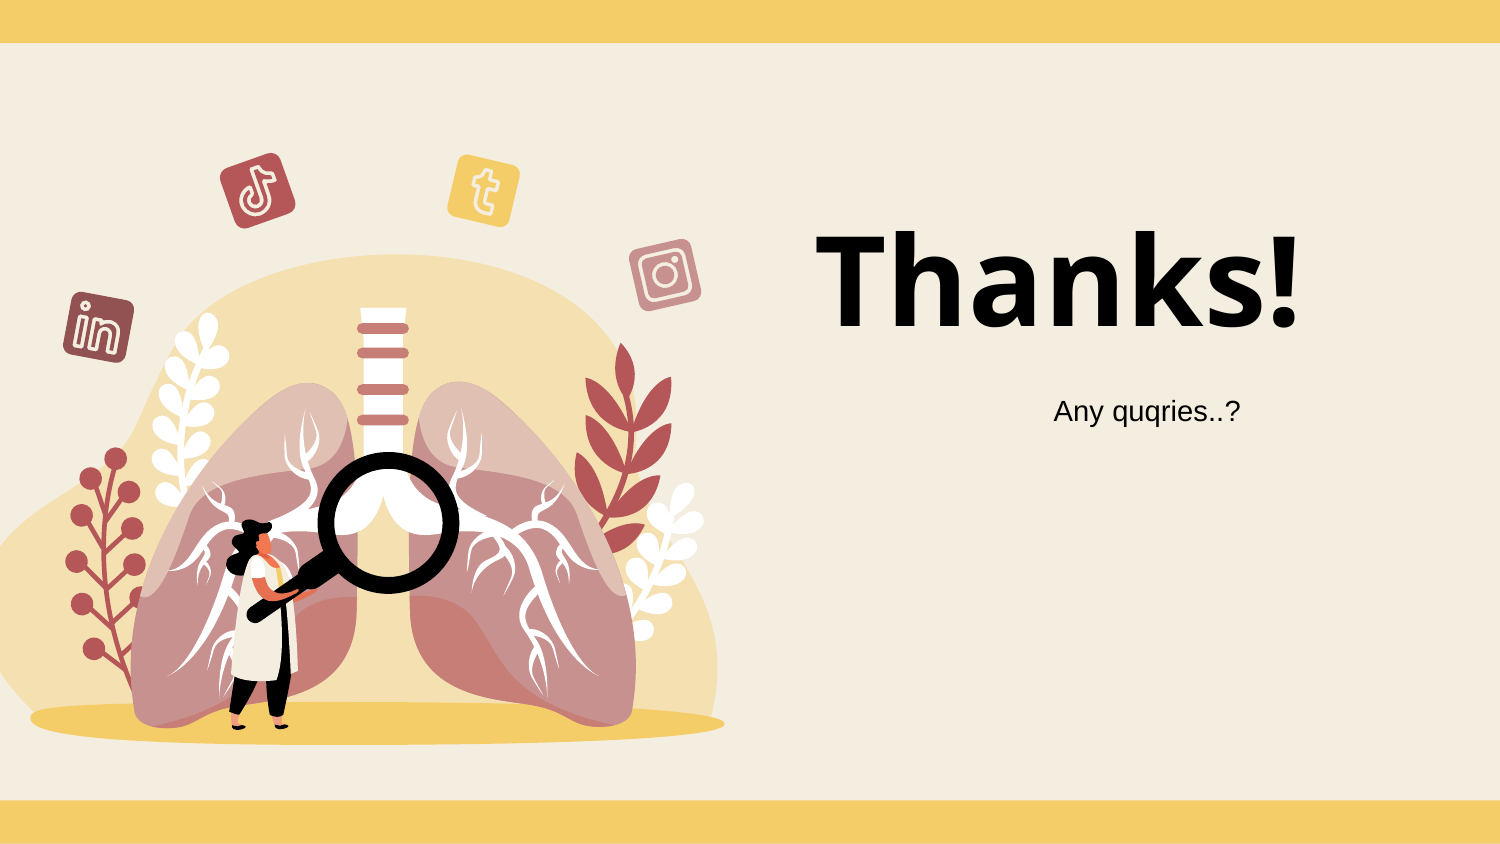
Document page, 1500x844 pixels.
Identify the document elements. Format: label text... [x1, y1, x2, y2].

text_box Any quqries..? [1038, 385, 1351, 435]
title Thanks! [742, 186, 1375, 345]
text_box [225, 158, 290, 223]
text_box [0, 254, 751, 746]
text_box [451, 158, 516, 223]
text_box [633, 242, 698, 252]
